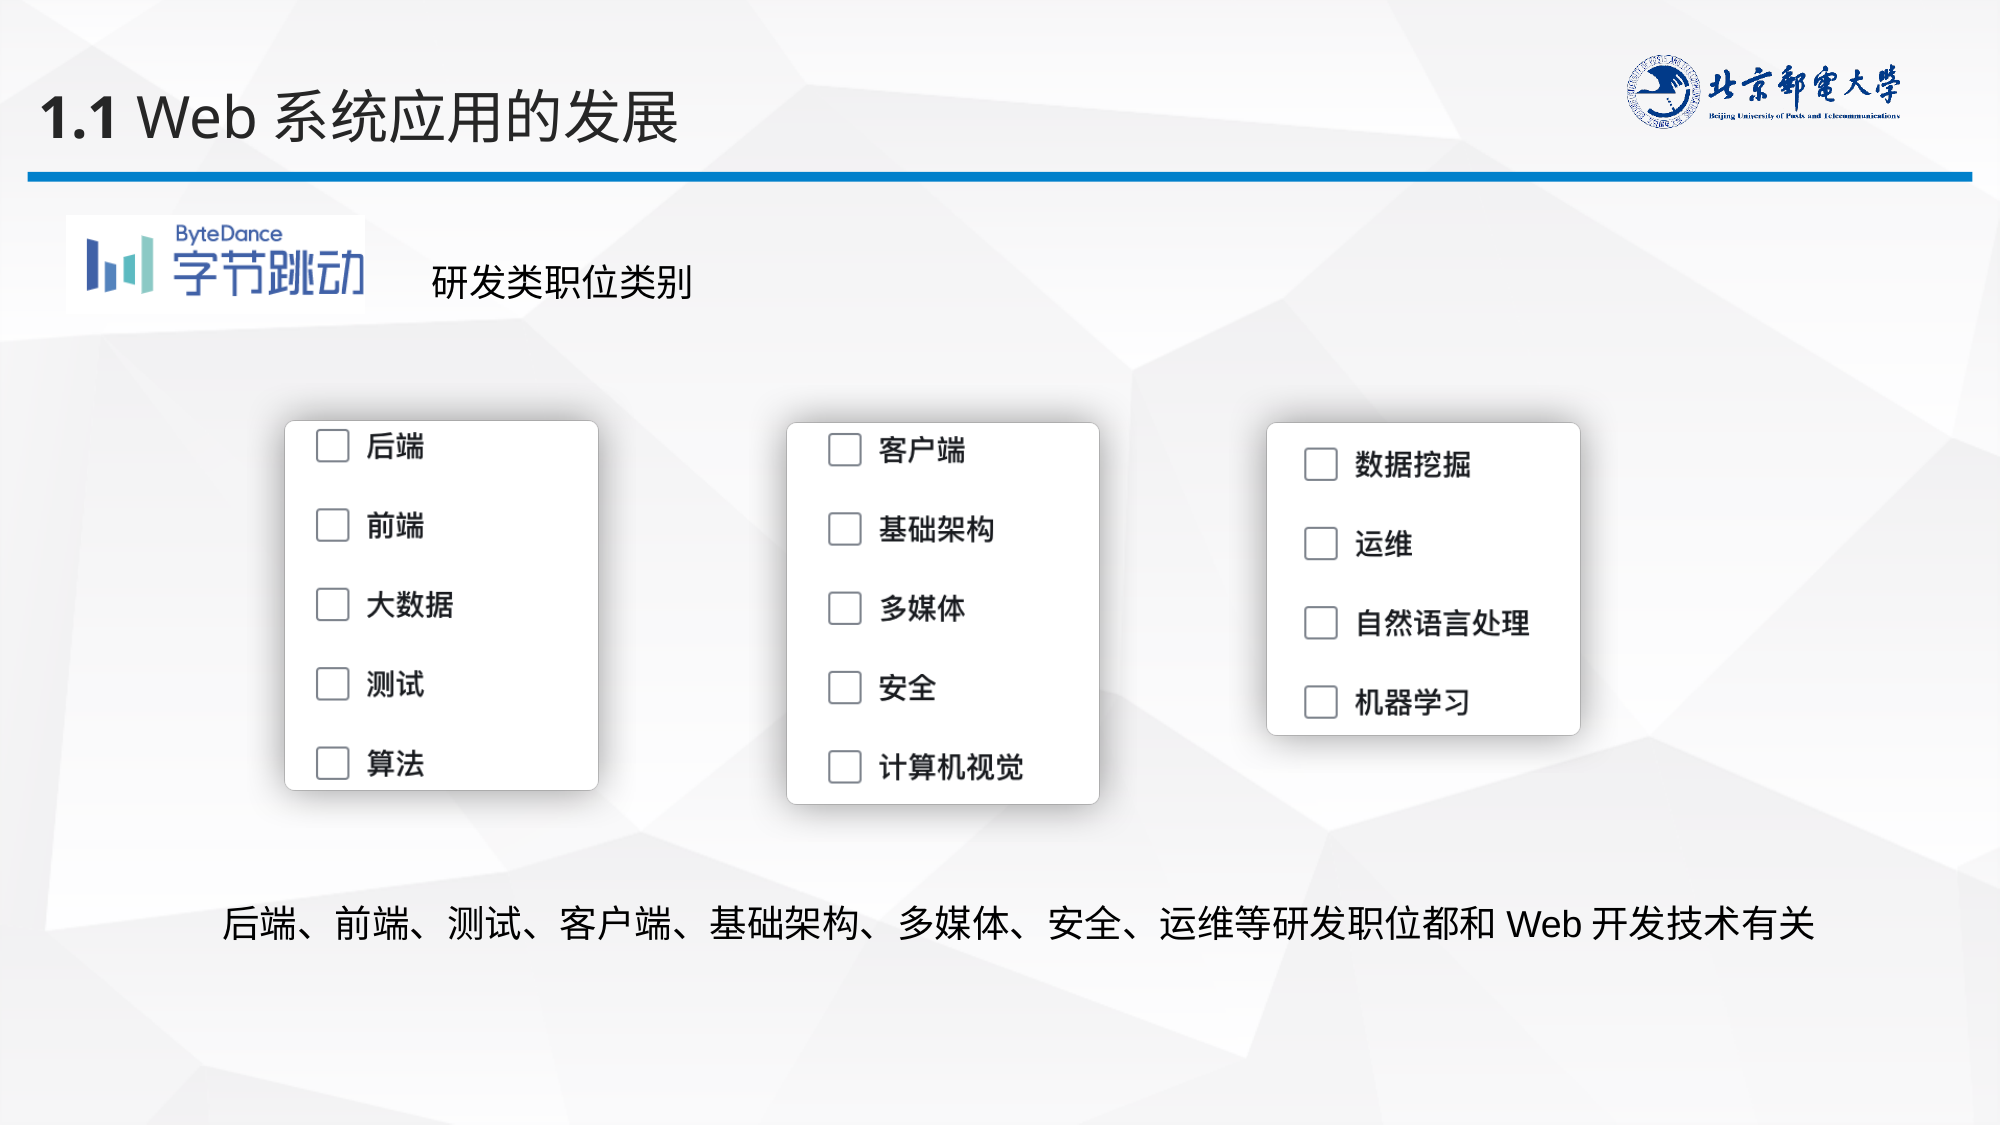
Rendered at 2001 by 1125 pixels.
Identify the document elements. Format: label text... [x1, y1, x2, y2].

text_box 后端、前端、测试、客户端、基础架构、多媒体、安全、运维等研发职位都和Web开发技术有关 [207, 892, 1832, 953]
text_box 研发类职位类别 [416, 251, 710, 312]
picture [0, 0, 2000, 1125]
text_box [26, 171, 1973, 183]
text_box 1.1 Web系统应用的发展 [23, 73, 1083, 158]
